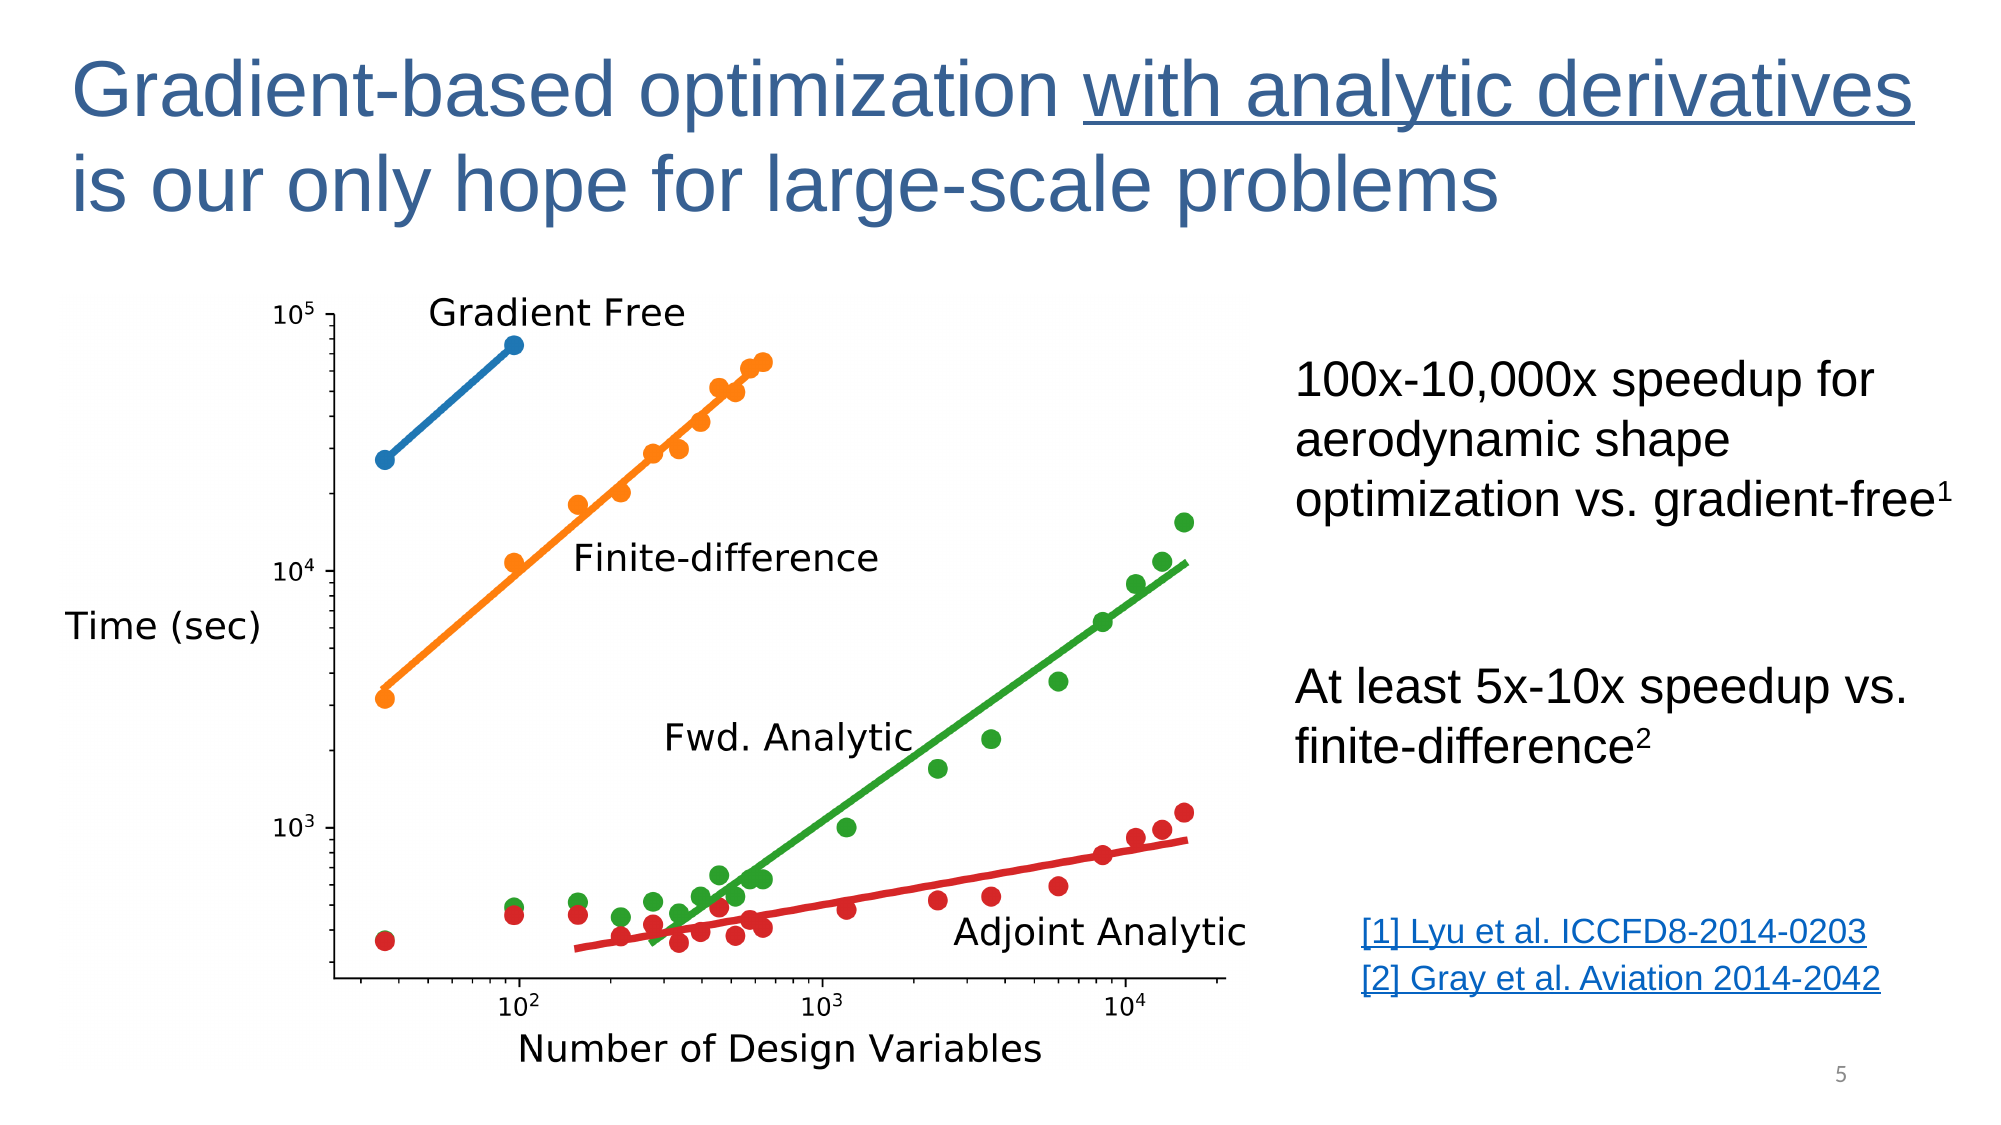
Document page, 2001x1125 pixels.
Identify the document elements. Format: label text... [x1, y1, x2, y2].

text_box Gradient-based optimization with analytic derivatives is our only hope for large-scale problems [71, 38, 1961, 227]
picture [59, 294, 1250, 1070]
slide_number 5 [1412, 1042, 1863, 1103]
text_box [1] Lyu et al. ICCFD8-2014-0203 [2] Gray et al. Aviation 2014-2042 [1355, 898, 1888, 1003]
text_box 100x-10,000x speedup for aerodynamic shape optimization vs. gradient-free1 At least 5x-10x speedup vs. finite-difference2 [1294, 346, 1980, 556]
